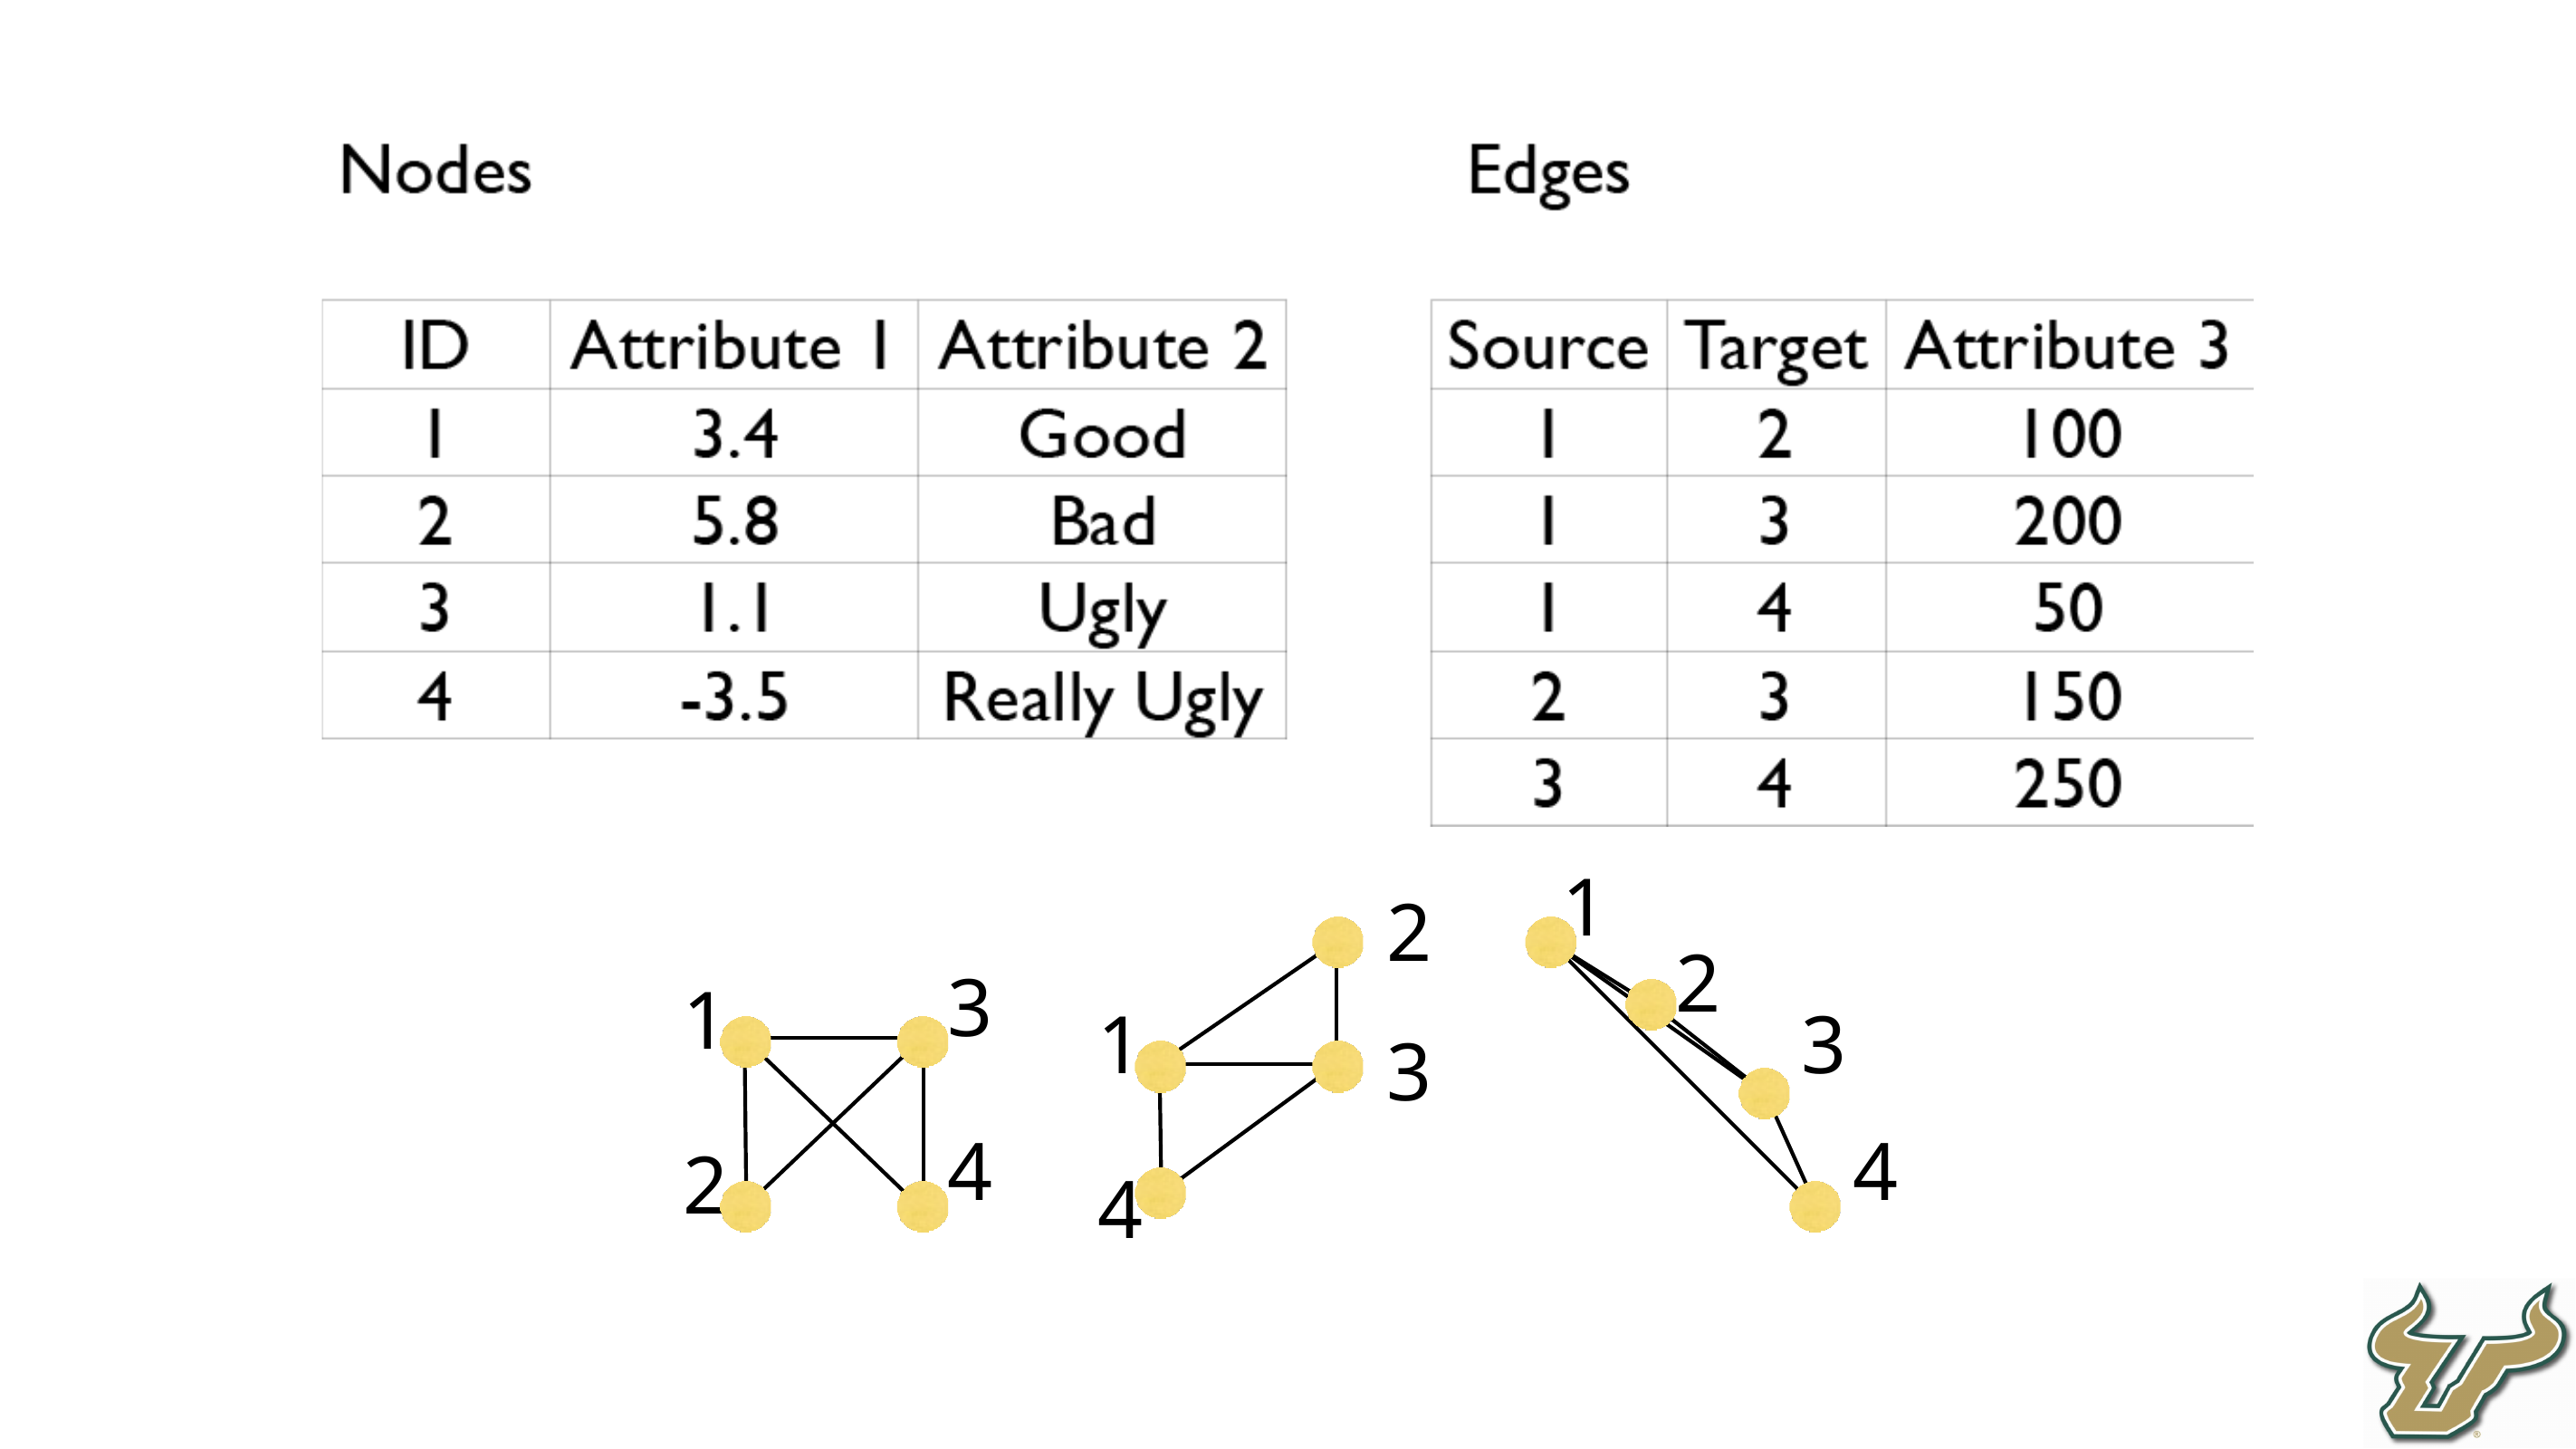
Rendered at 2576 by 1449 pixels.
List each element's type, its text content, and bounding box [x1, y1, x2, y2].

text_box [896, 1016, 949, 1069]
text_box [1312, 1041, 1364, 1093]
text_box 1 [681, 970, 725, 1066]
text_box [1525, 916, 1576, 968]
text_box 4 [945, 1120, 989, 1217]
text_box 1 [1096, 994, 1140, 1090]
text_box 1 [1560, 857, 1604, 953]
text_box [720, 1016, 771, 1069]
text_box [321, 133, 2254, 827]
text_box [720, 1181, 771, 1233]
text_box 2 [1673, 932, 1718, 1028]
text_box [1312, 916, 1364, 968]
text_box [1135, 1041, 1186, 1093]
text_box [896, 1181, 949, 1233]
text_box 2 [681, 1134, 725, 1230]
text_box [1738, 1068, 1790, 1119]
text_box [1625, 979, 1677, 1031]
text_box [1135, 1167, 1186, 1219]
text_box [1789, 1181, 1841, 1233]
text_box 4 [1096, 1158, 1140, 1254]
text_box 4 [1851, 1120, 1894, 1217]
picture [2363, 1278, 2576, 1448]
text_box 3 [945, 956, 989, 1052]
text_box 2 3 [1384, 881, 1429, 1117]
text_box 3 [1799, 994, 1843, 1090]
